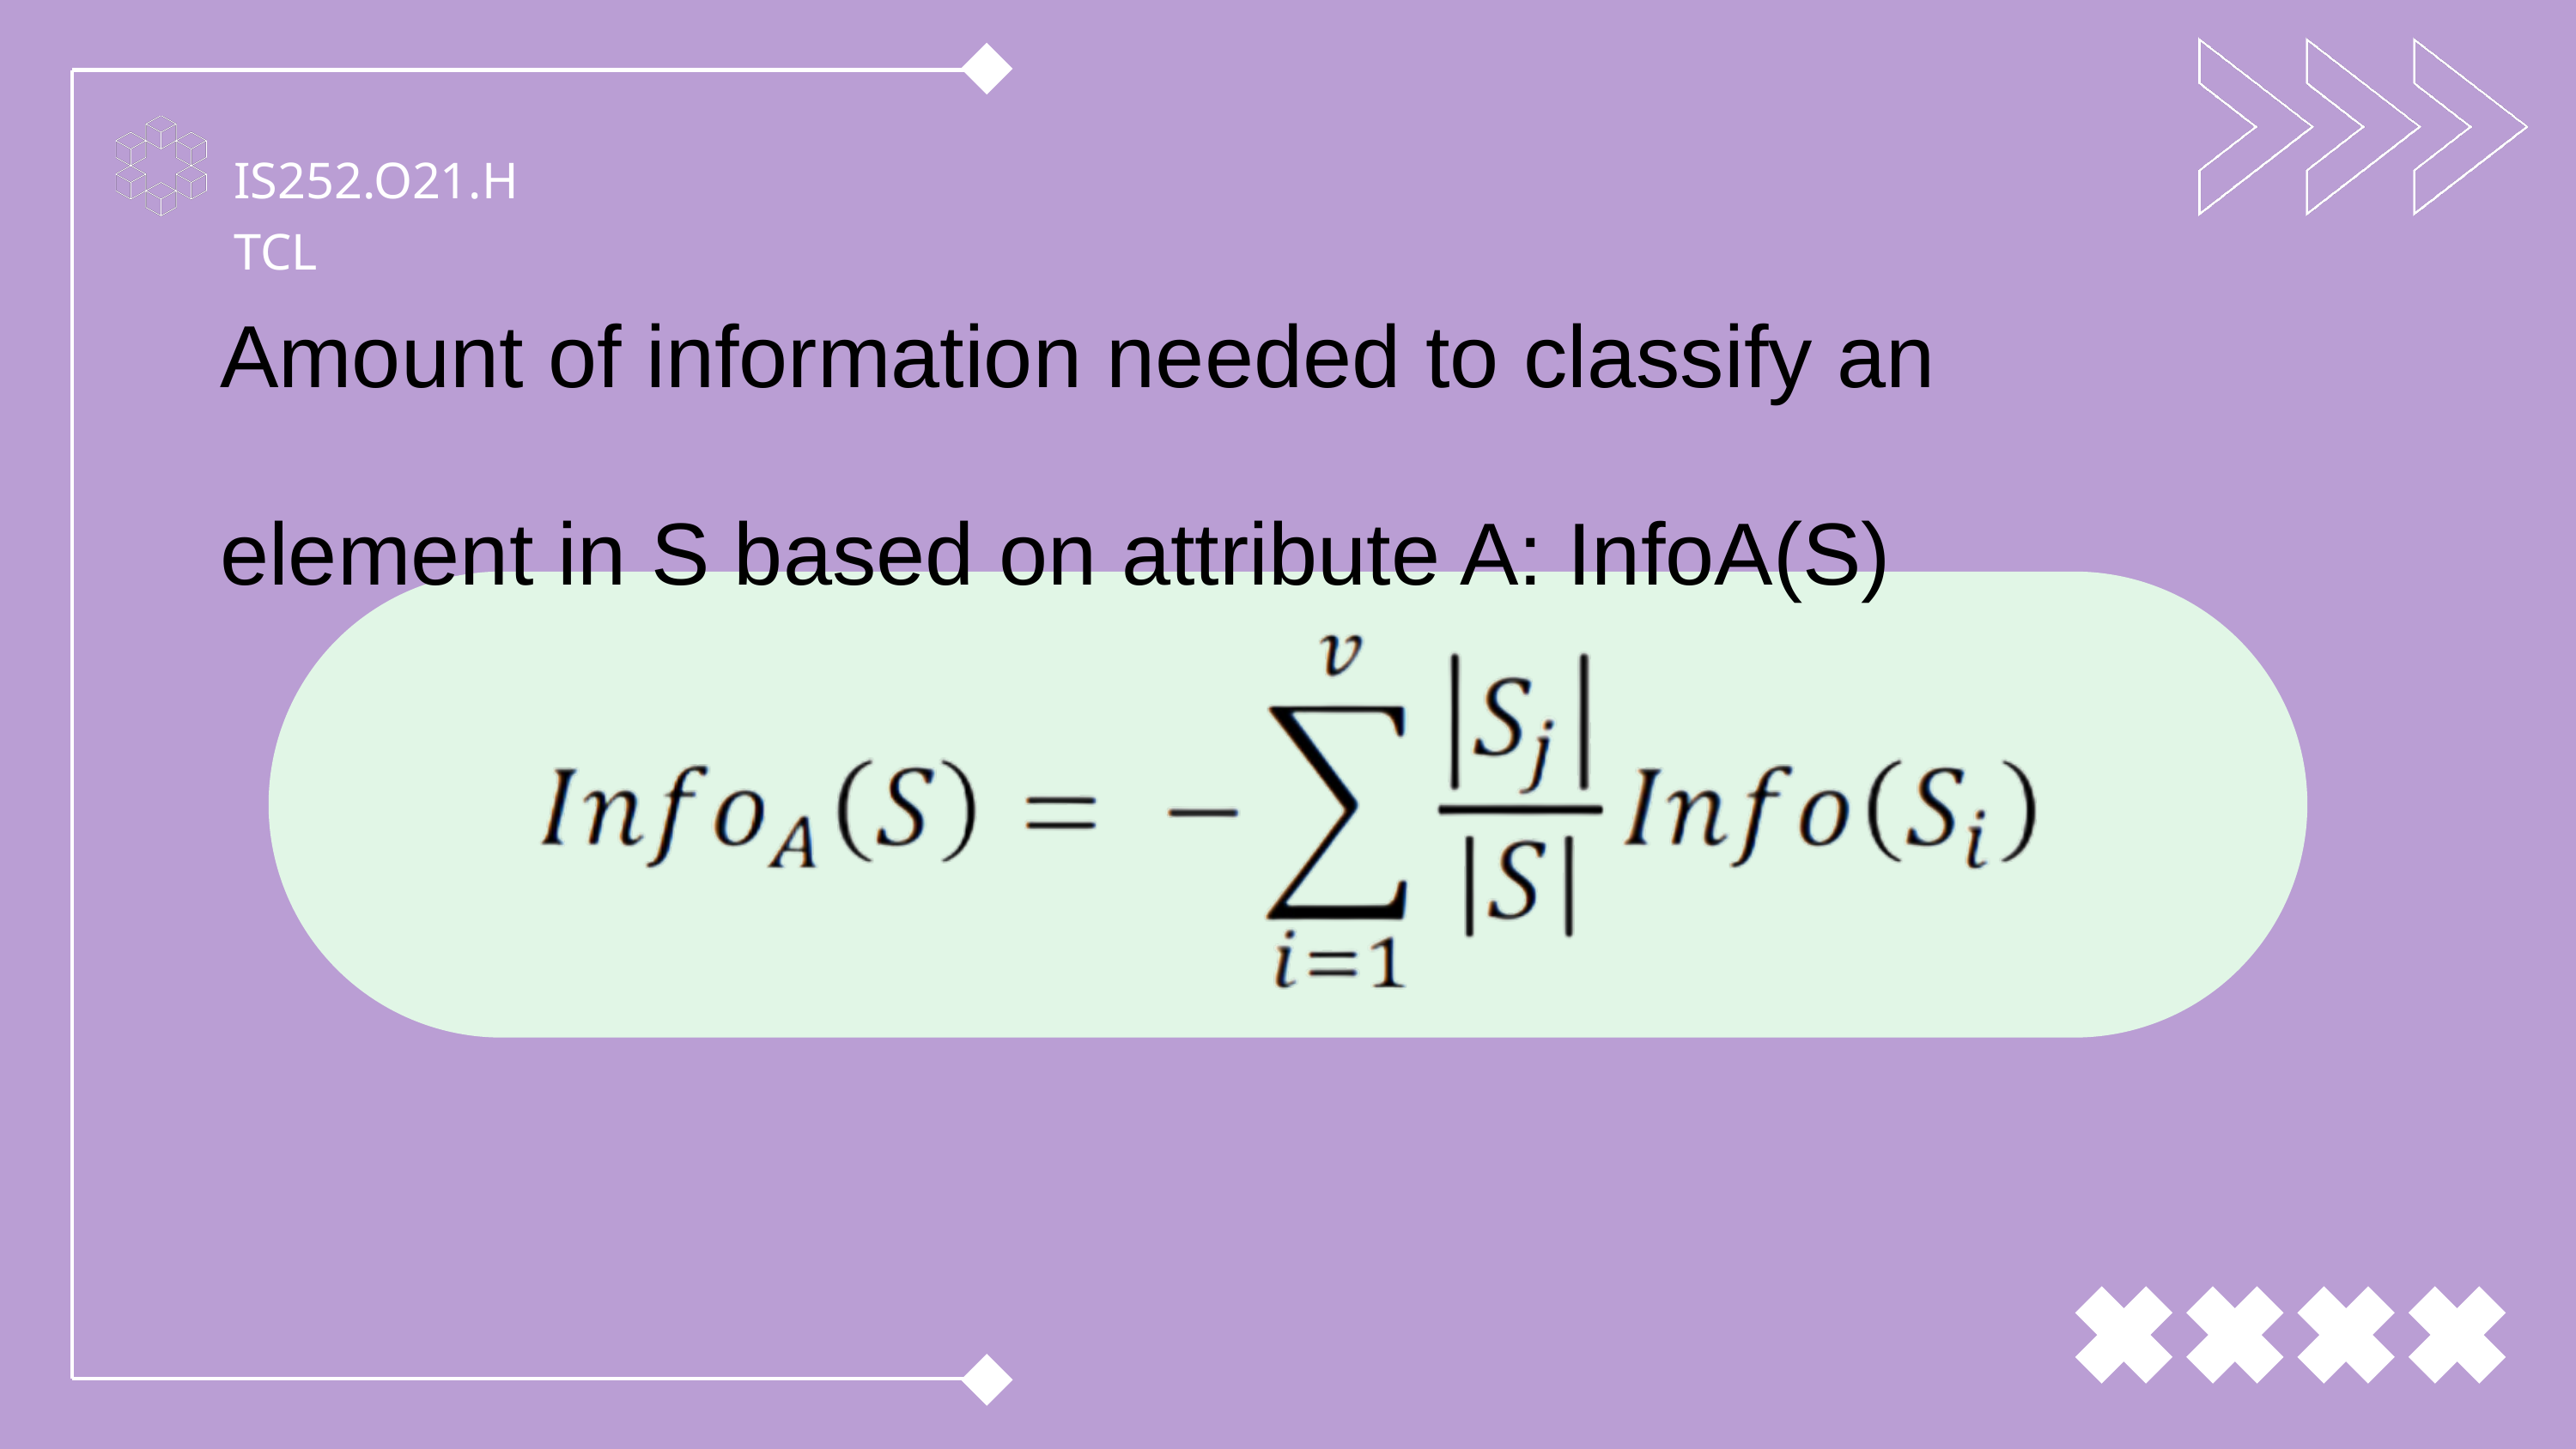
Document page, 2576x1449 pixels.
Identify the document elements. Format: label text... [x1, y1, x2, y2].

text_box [268, 463, 2308, 1038]
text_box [115, 115, 530, 217]
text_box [2052, 1264, 2529, 1406]
text_box Amount of information needed to classify an element in S based on attribute A: InfoA(S) [1016, 207, 2227, 462]
text_box [2198, 37, 2529, 216]
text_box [71, 42, 1013, 1406]
